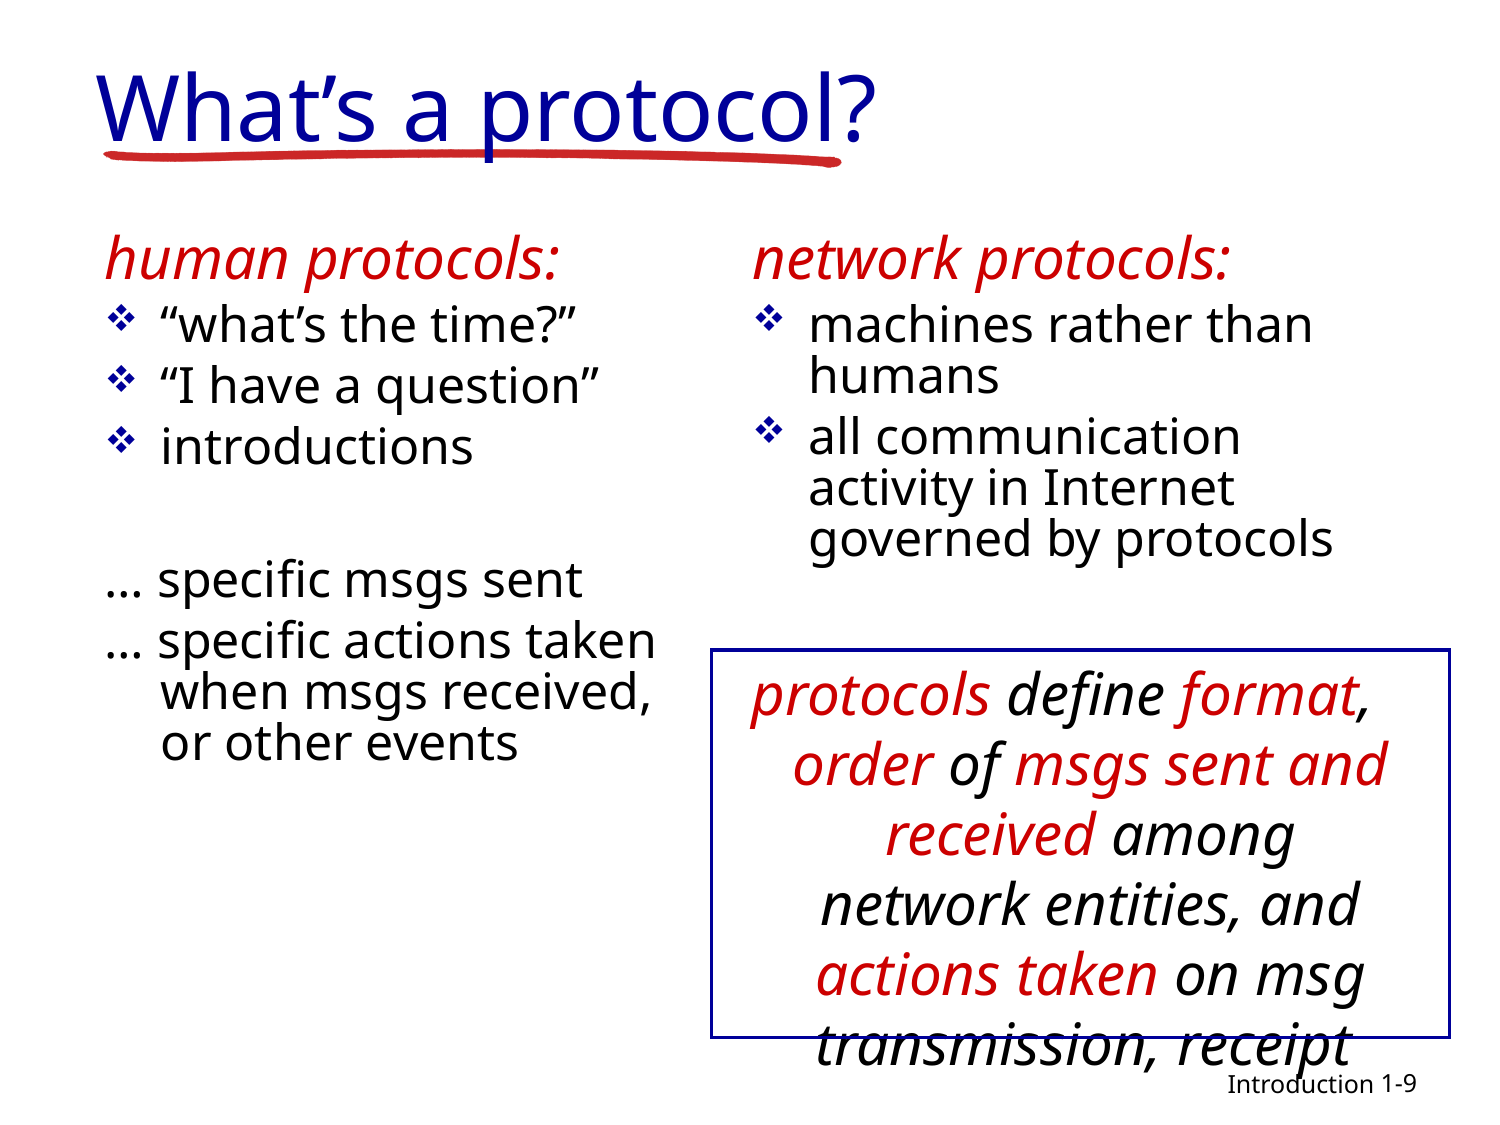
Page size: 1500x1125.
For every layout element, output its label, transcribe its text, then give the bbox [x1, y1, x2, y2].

footer Introduction [914, 1060, 1391, 1109]
list network protocols: machines rather than humans all communication activity in Internet governed by protocols [737, 224, 1363, 649]
title What’s a protocol? [79, 33, 1009, 177]
text_box [711, 649, 1450, 1038]
picture [100, 144, 851, 173]
slide_number 1-9 [1365, 1059, 1477, 1106]
list human protocols: “what’s the time?” “I have a question” introductions … specific msgs sent … specific actions taken when msgs received, or other events [89, 224, 678, 988]
